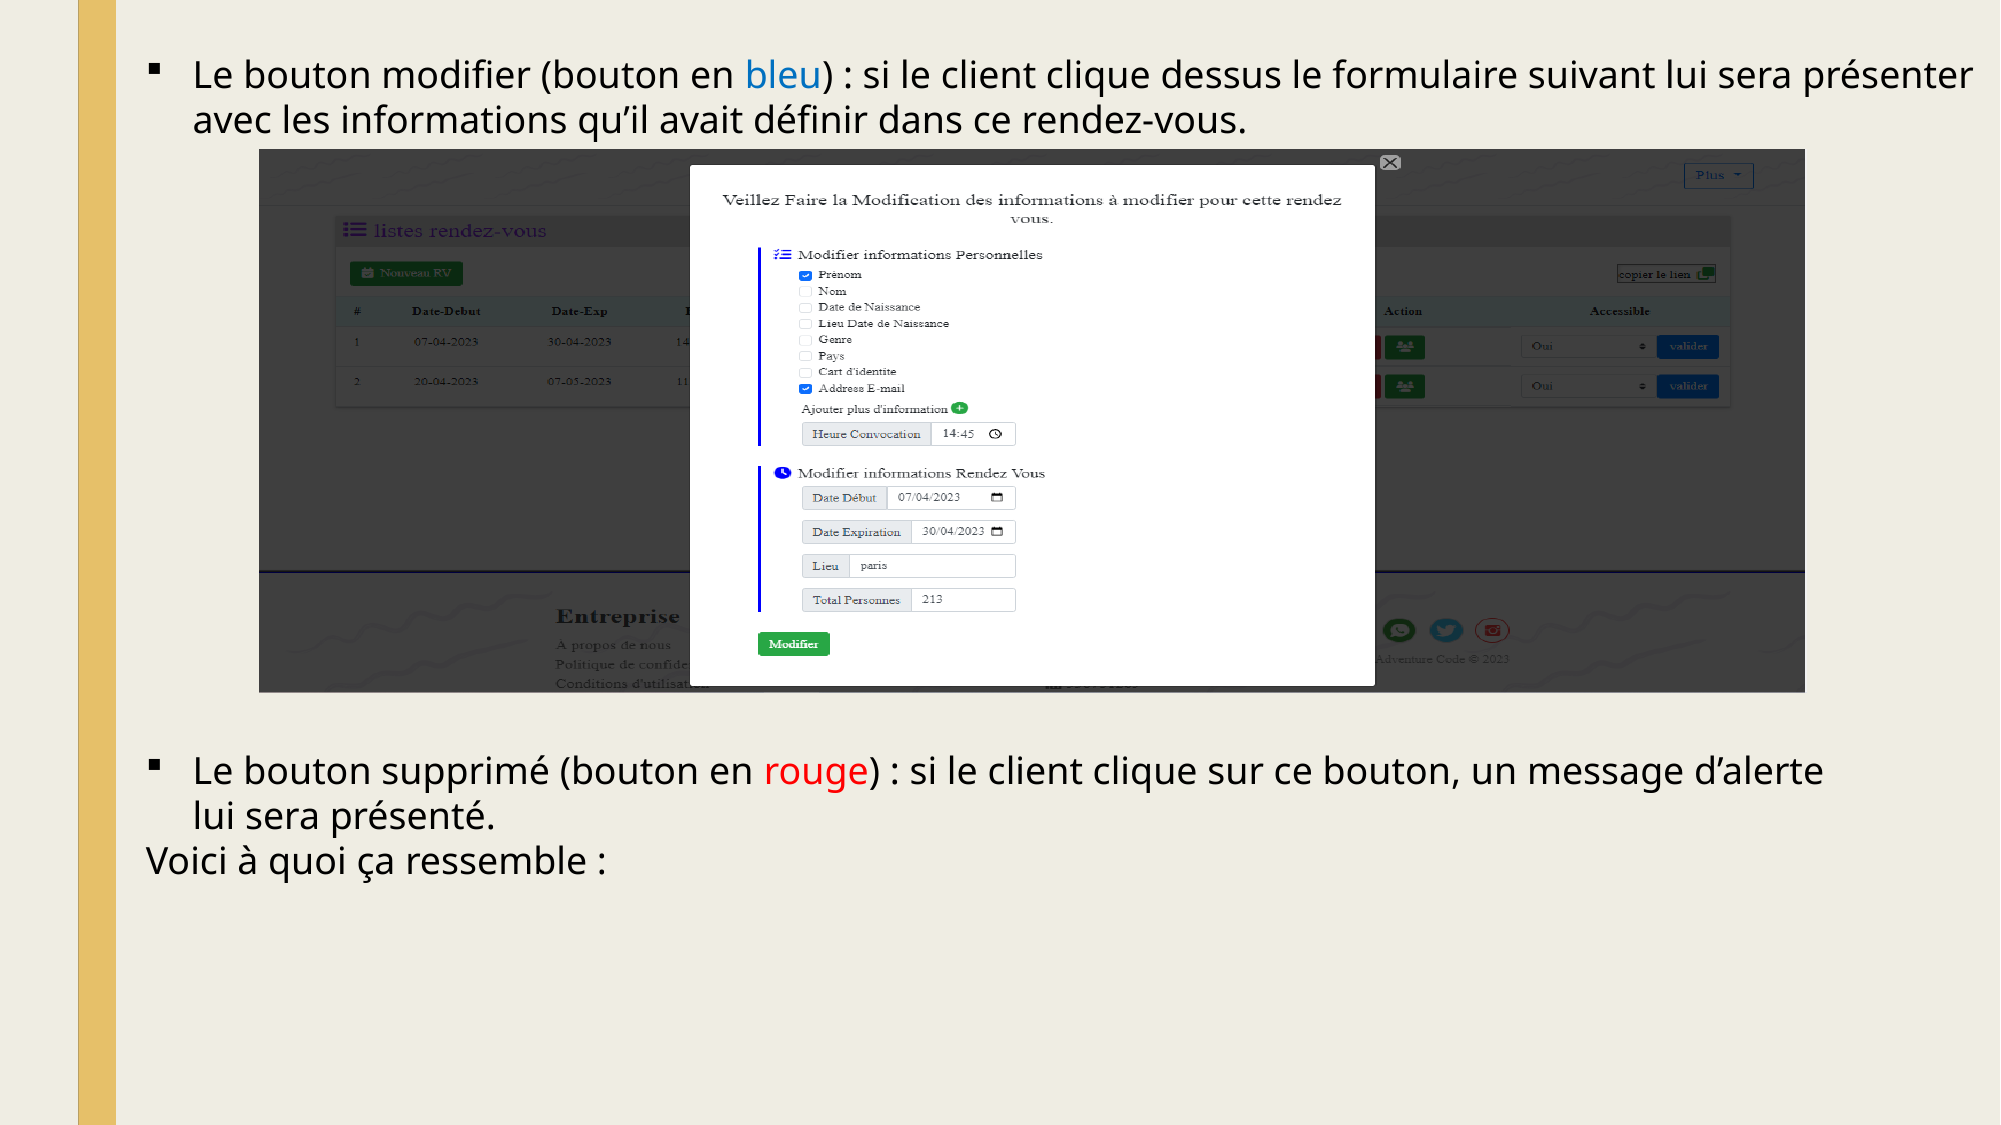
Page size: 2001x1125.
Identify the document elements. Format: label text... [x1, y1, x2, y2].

picture [259, 149, 1807, 693]
text_box [76, 0, 119, 1125]
text_box Le bouton modifier (bouton en bleu) : si le client clique dessus le formulaire suivant lui sera présenter avec les informations qu’il avait définir dans ce rendez-vous. [130, 43, 2000, 149]
text_box Le bouton supprimé (bouton en rouge) : si le client clique sur ce bouton, un message d’alerte lui sera présenté. Voici à quoi ça ressemble : [130, 739, 1845, 890]
